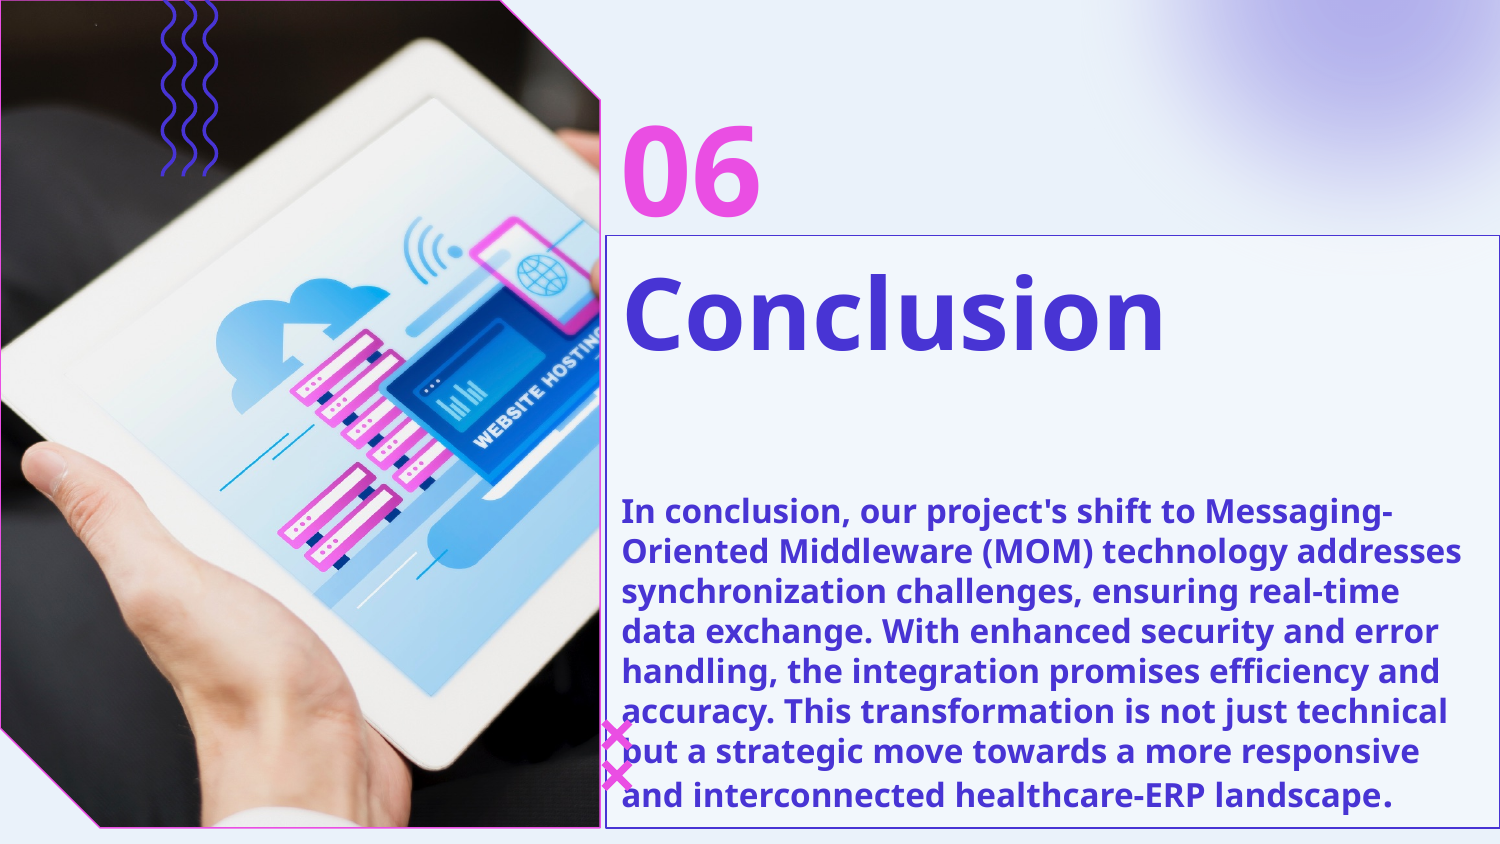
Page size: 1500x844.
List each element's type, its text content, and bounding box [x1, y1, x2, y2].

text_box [160, 0, 219, 177]
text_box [580, 739, 653, 771]
picture [0, 0, 601, 829]
title Conclusion In conclusion, our project's shift to Messaging-Oriented Middleware (MOM) technology addresses synchronization challenges, ensuring real-time data exchange. With enhanced security and error handling, the integration promises efficiency and accuracy. This transformation is not just technical but a strategic move towards a more responsive and interconnected healthcare-ERP landscape. [605, 235, 1500, 829]
table_cell [1081, 0, 1500, 235]
title 06 [604, 97, 847, 236]
